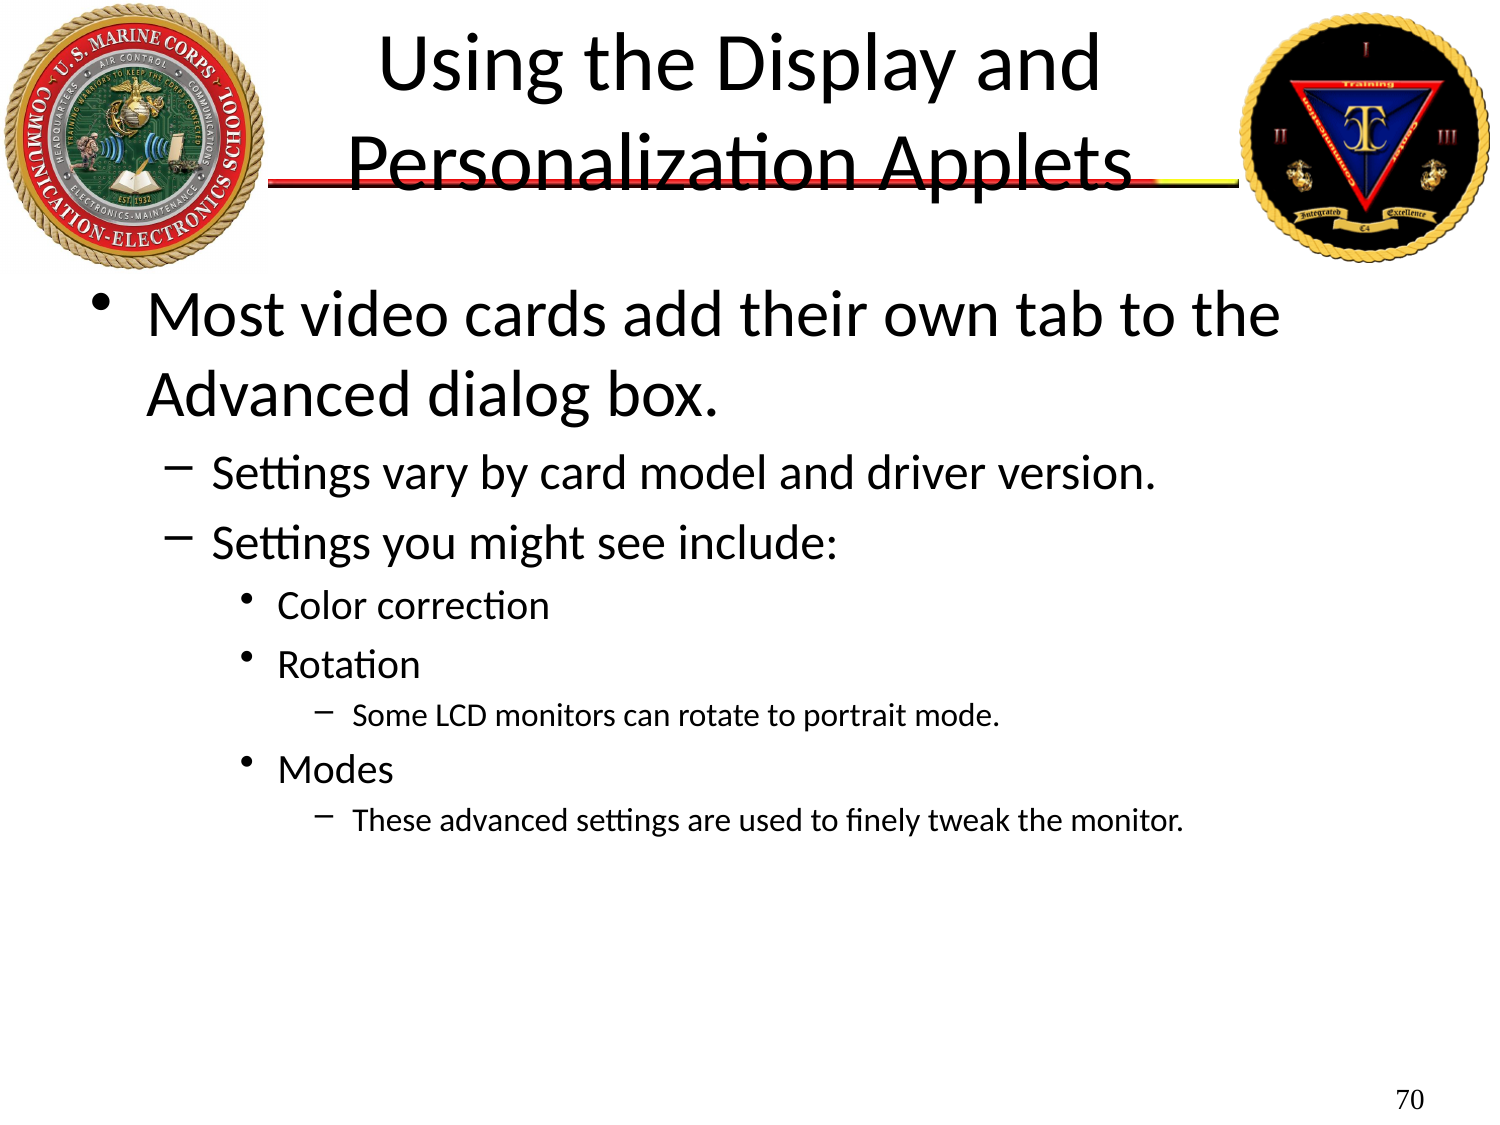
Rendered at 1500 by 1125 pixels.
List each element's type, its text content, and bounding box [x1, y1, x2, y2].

picture [1239, 12, 1490, 263]
title Using the Display and Personalization Applets [75, 0, 1425, 188]
list Most video cards add their own tab to the Advanced dialog box. Settings vary by card model and driver version. Settings you might see include: Color correction Rotation Some LCD monitors can rotate to portrait mode. Modes These advanced settings are used to finely tweak the monitor. [75, 262, 1425, 1005]
picture [0, 0, 268, 274]
